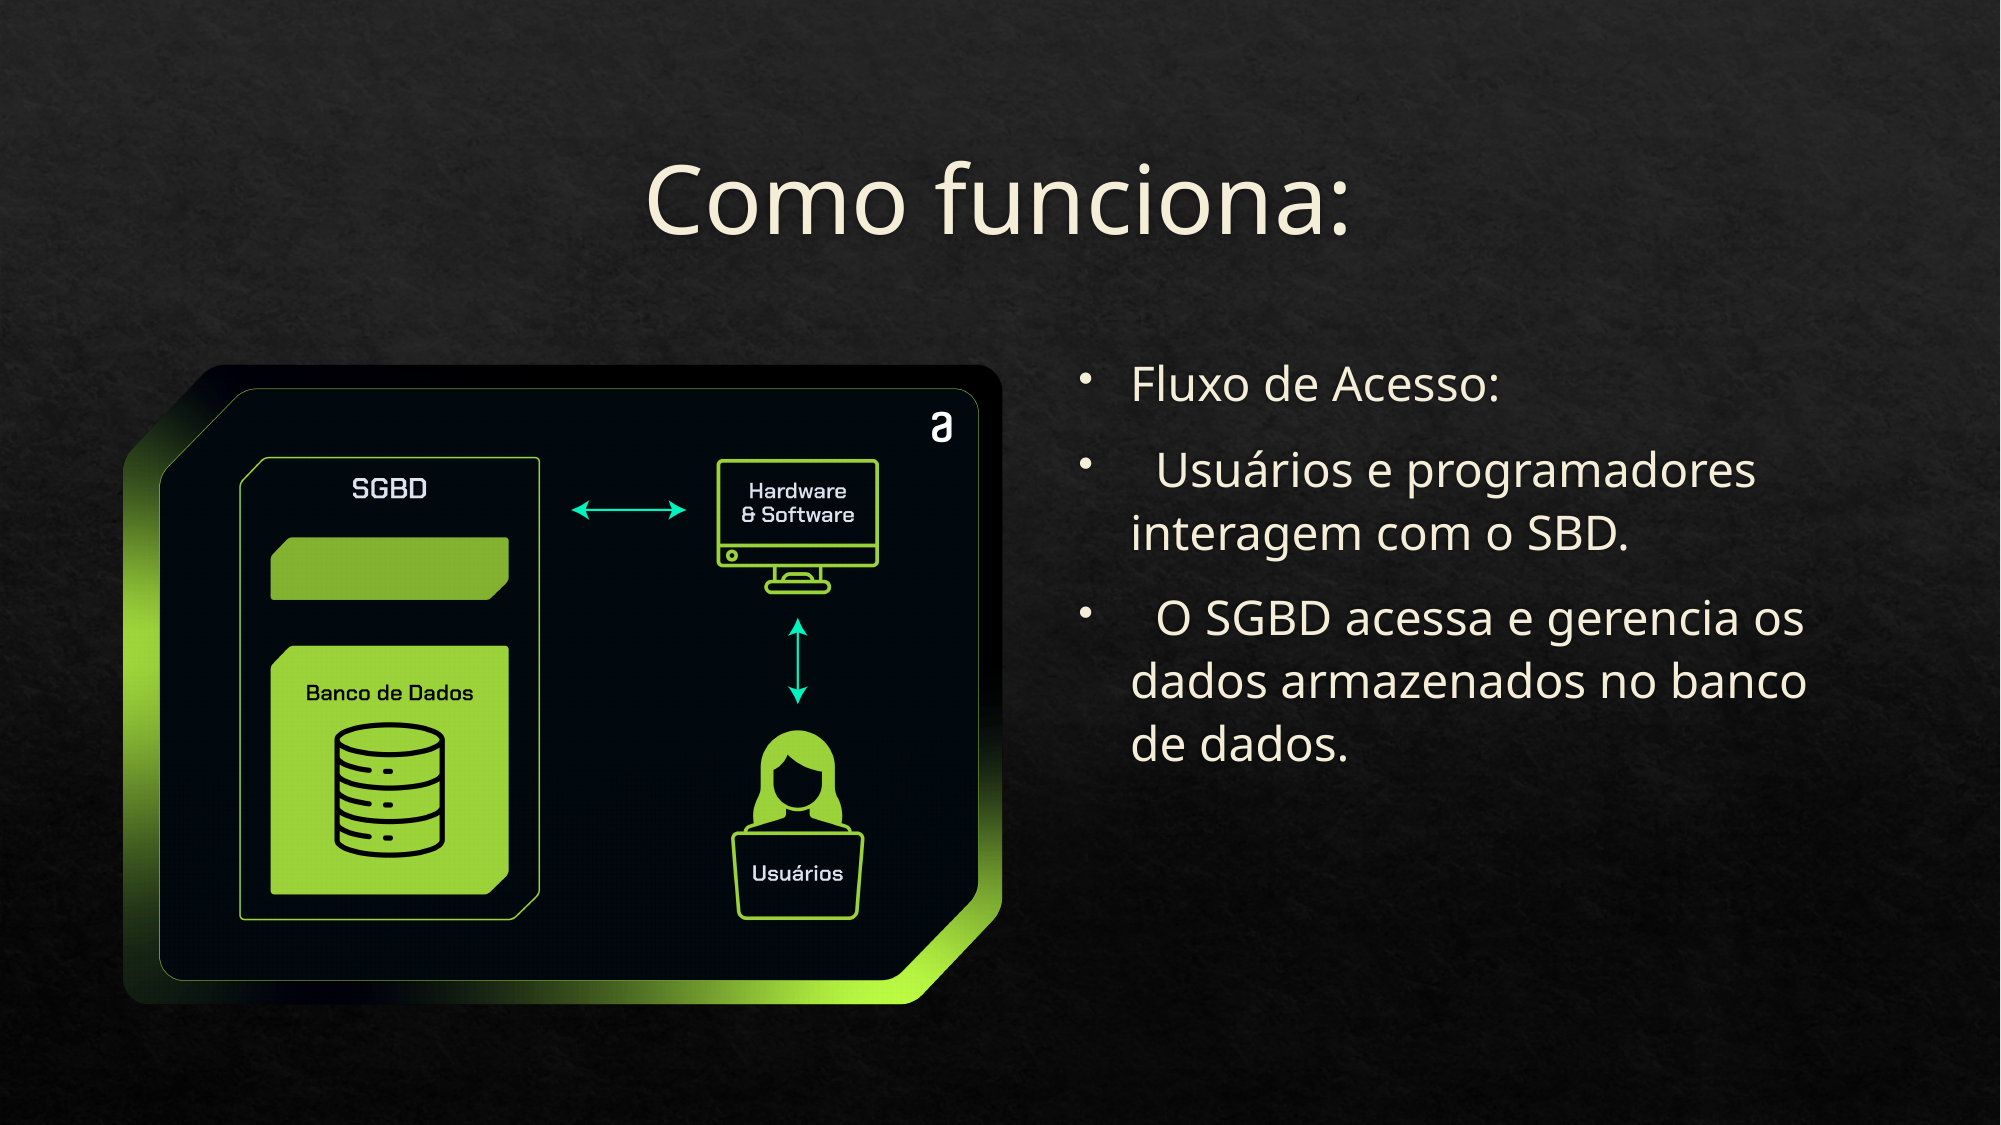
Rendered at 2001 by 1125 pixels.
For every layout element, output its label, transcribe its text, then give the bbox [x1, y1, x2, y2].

title Como funciona: [149, 99, 1849, 307]
picture [119, 361, 1006, 1008]
list Fluxo de Acesso: Usuários e programadores interagem com o SBD. O SGBD acessa e gerencia os dados armazenados no banco de dados. [1058, 340, 1849, 950]
